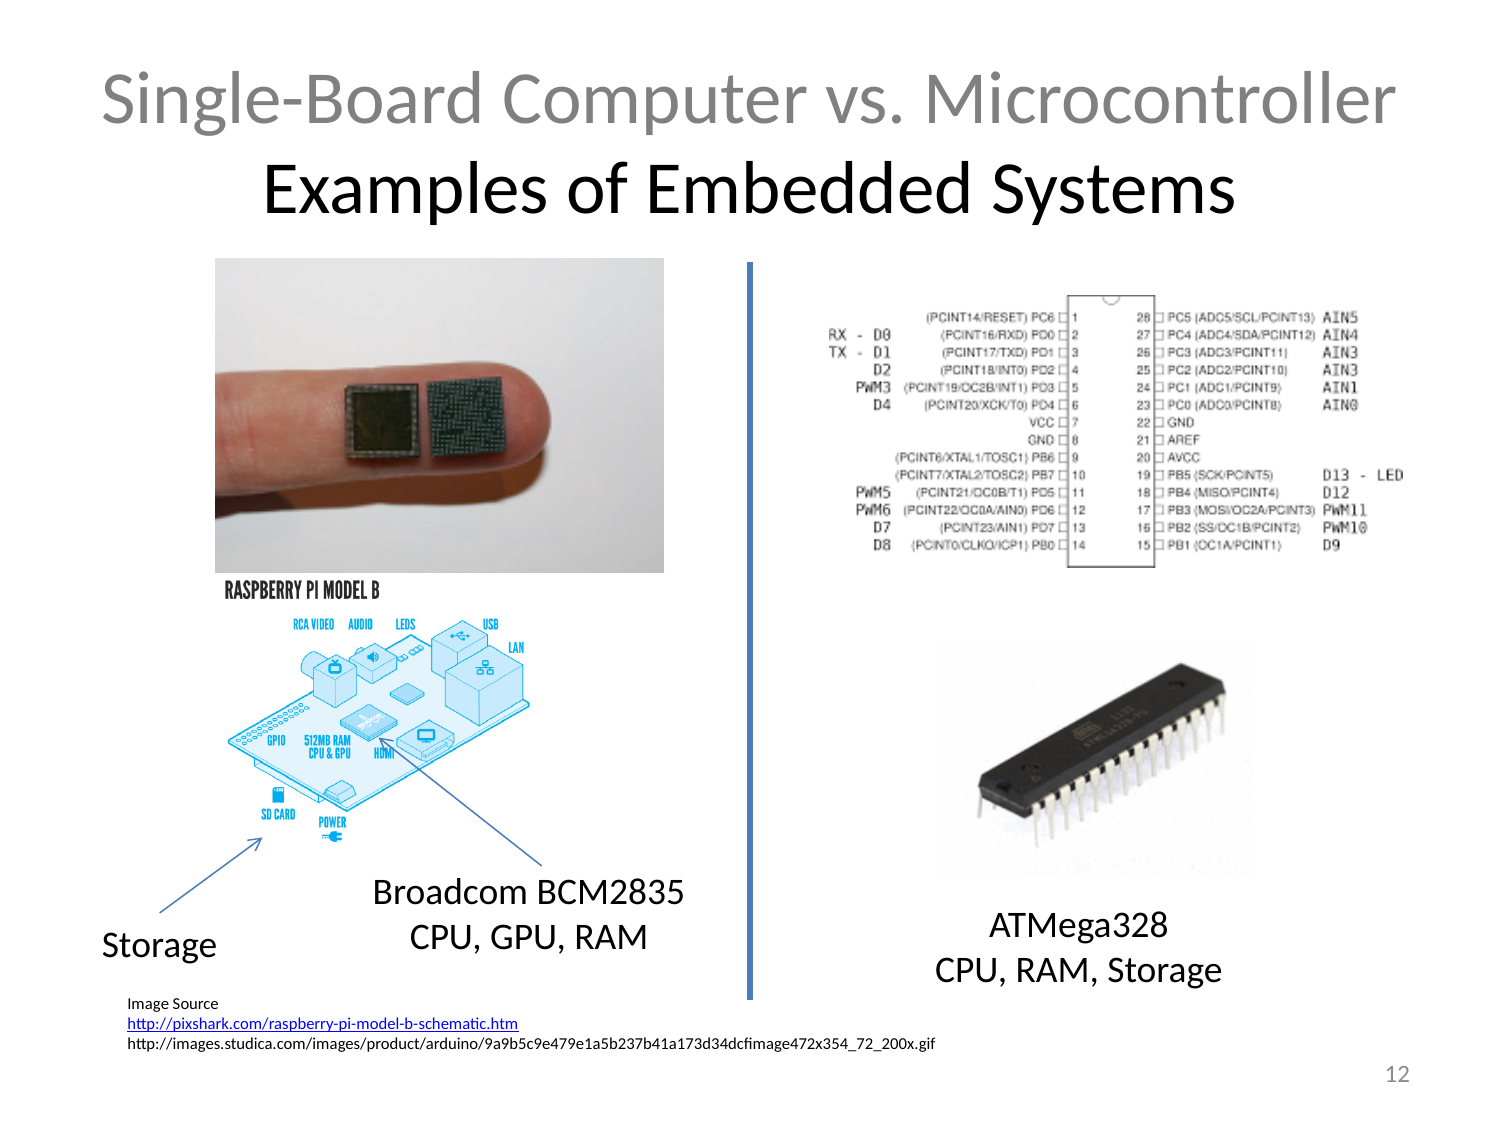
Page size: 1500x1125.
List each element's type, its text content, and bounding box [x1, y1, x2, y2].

picture [420, 732, 432, 737]
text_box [378, 737, 542, 867]
picture [828, 295, 1404, 568]
text_box Broadcom BCM2835 CPU, GPU, RAM [304, 859, 745, 965]
title Single-Board Computer vs. Microcontroller Examples of Embedded Systems [75, 45, 1425, 233]
text_box ATMega328 CPU, RAM, Storage [854, 892, 1305, 998]
picture [939, 640, 1253, 876]
picture [212, 258, 664, 861]
slide_number 12 [1074, 1042, 1425, 1103]
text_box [159, 837, 263, 914]
text_box Image Source http://pixshark.com/raspberry-pi-model-b-schematic.htm http://images.studica.com/images/product/arduino/9a9b5c9e479e1a5b237b41a173d34dcfimage472x354_72_200x.gif [112, 985, 1388, 1060]
text_box Storage [0, 912, 385, 973]
